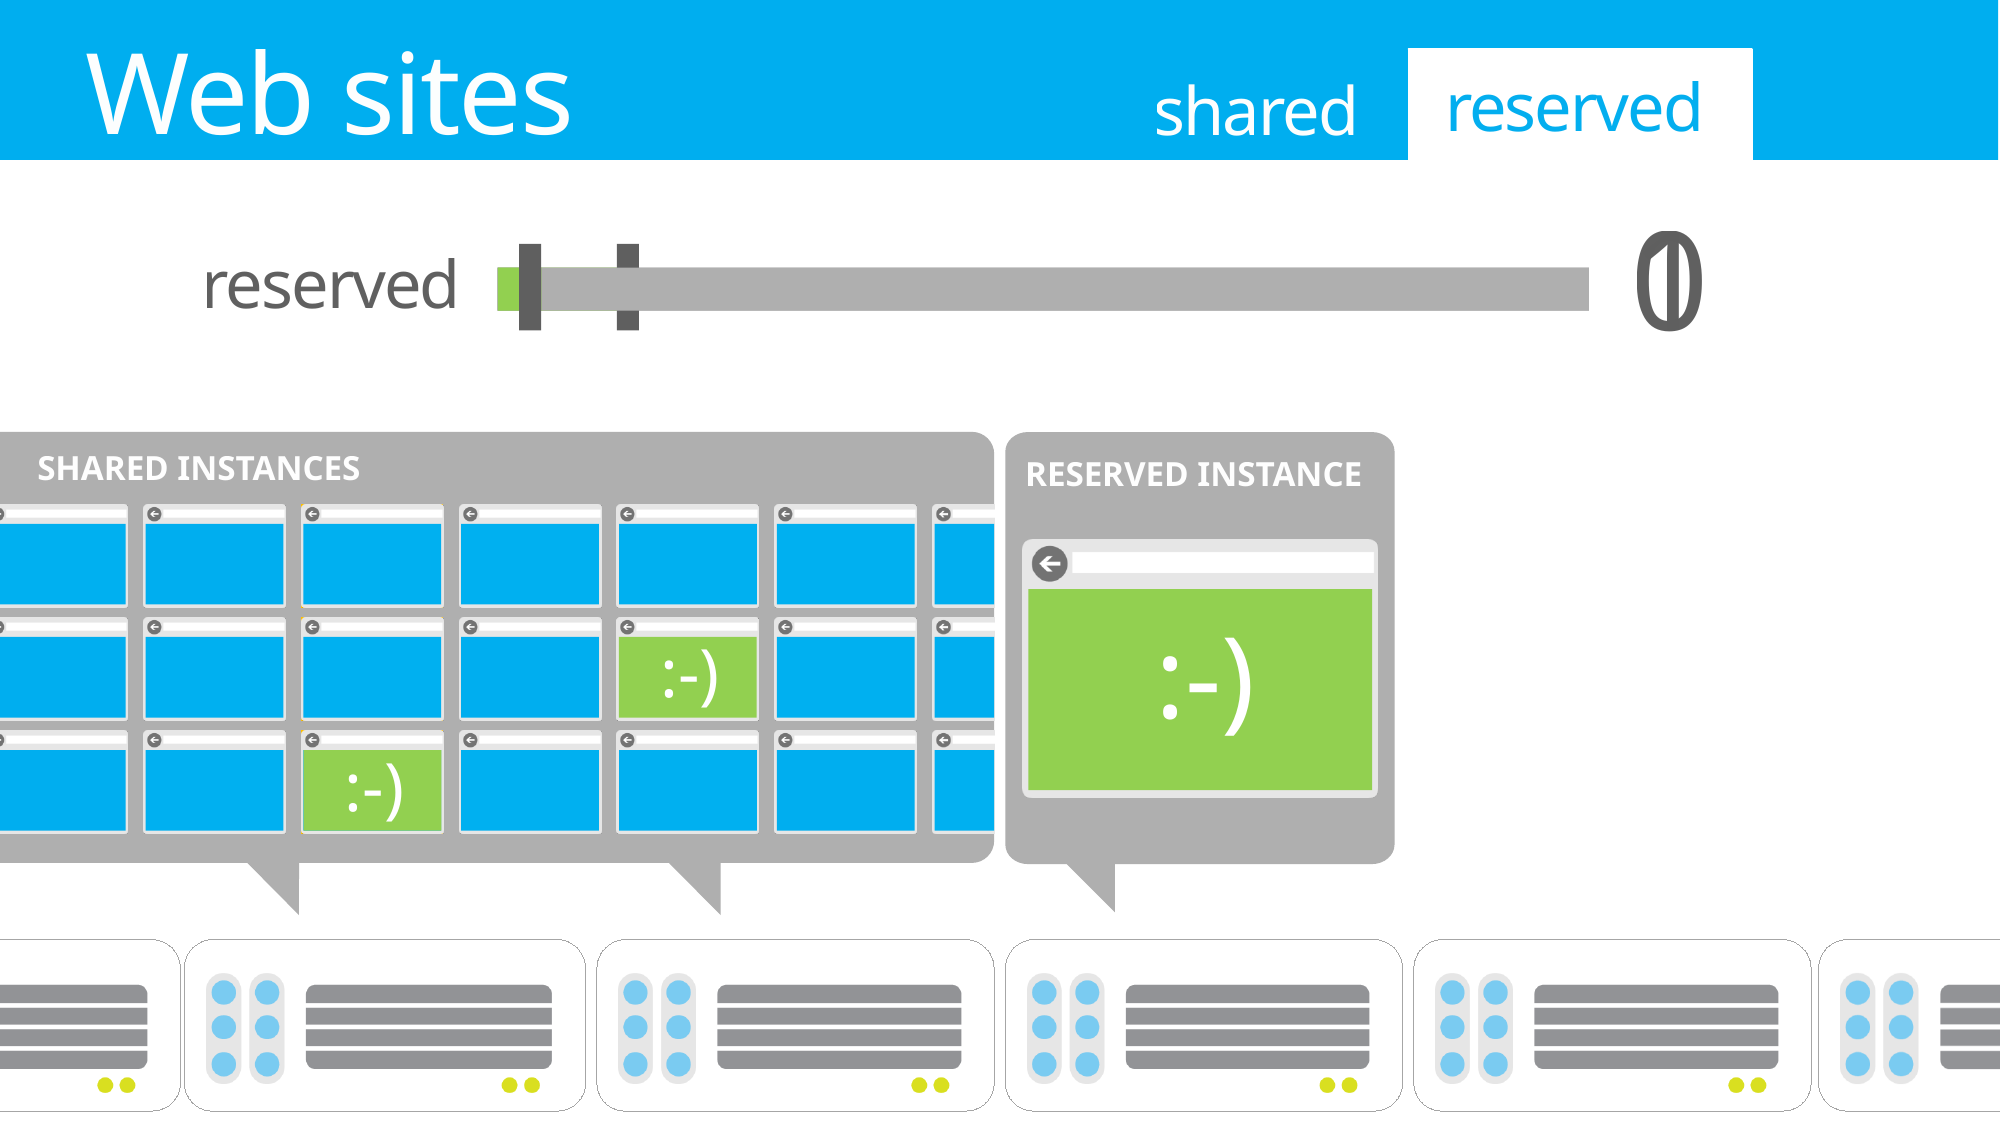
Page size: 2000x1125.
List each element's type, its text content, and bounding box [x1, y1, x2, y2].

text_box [616, 616, 760, 721]
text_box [1005, 431, 1395, 913]
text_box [1022, 539, 1378, 799]
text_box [0, 939, 2000, 1112]
text_box reserved [200, 251, 462, 260]
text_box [0, 260, 1032, 939]
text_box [497, 211, 1752, 363]
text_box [0, 0, 1999, 160]
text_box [1409, 50, 1751, 162]
